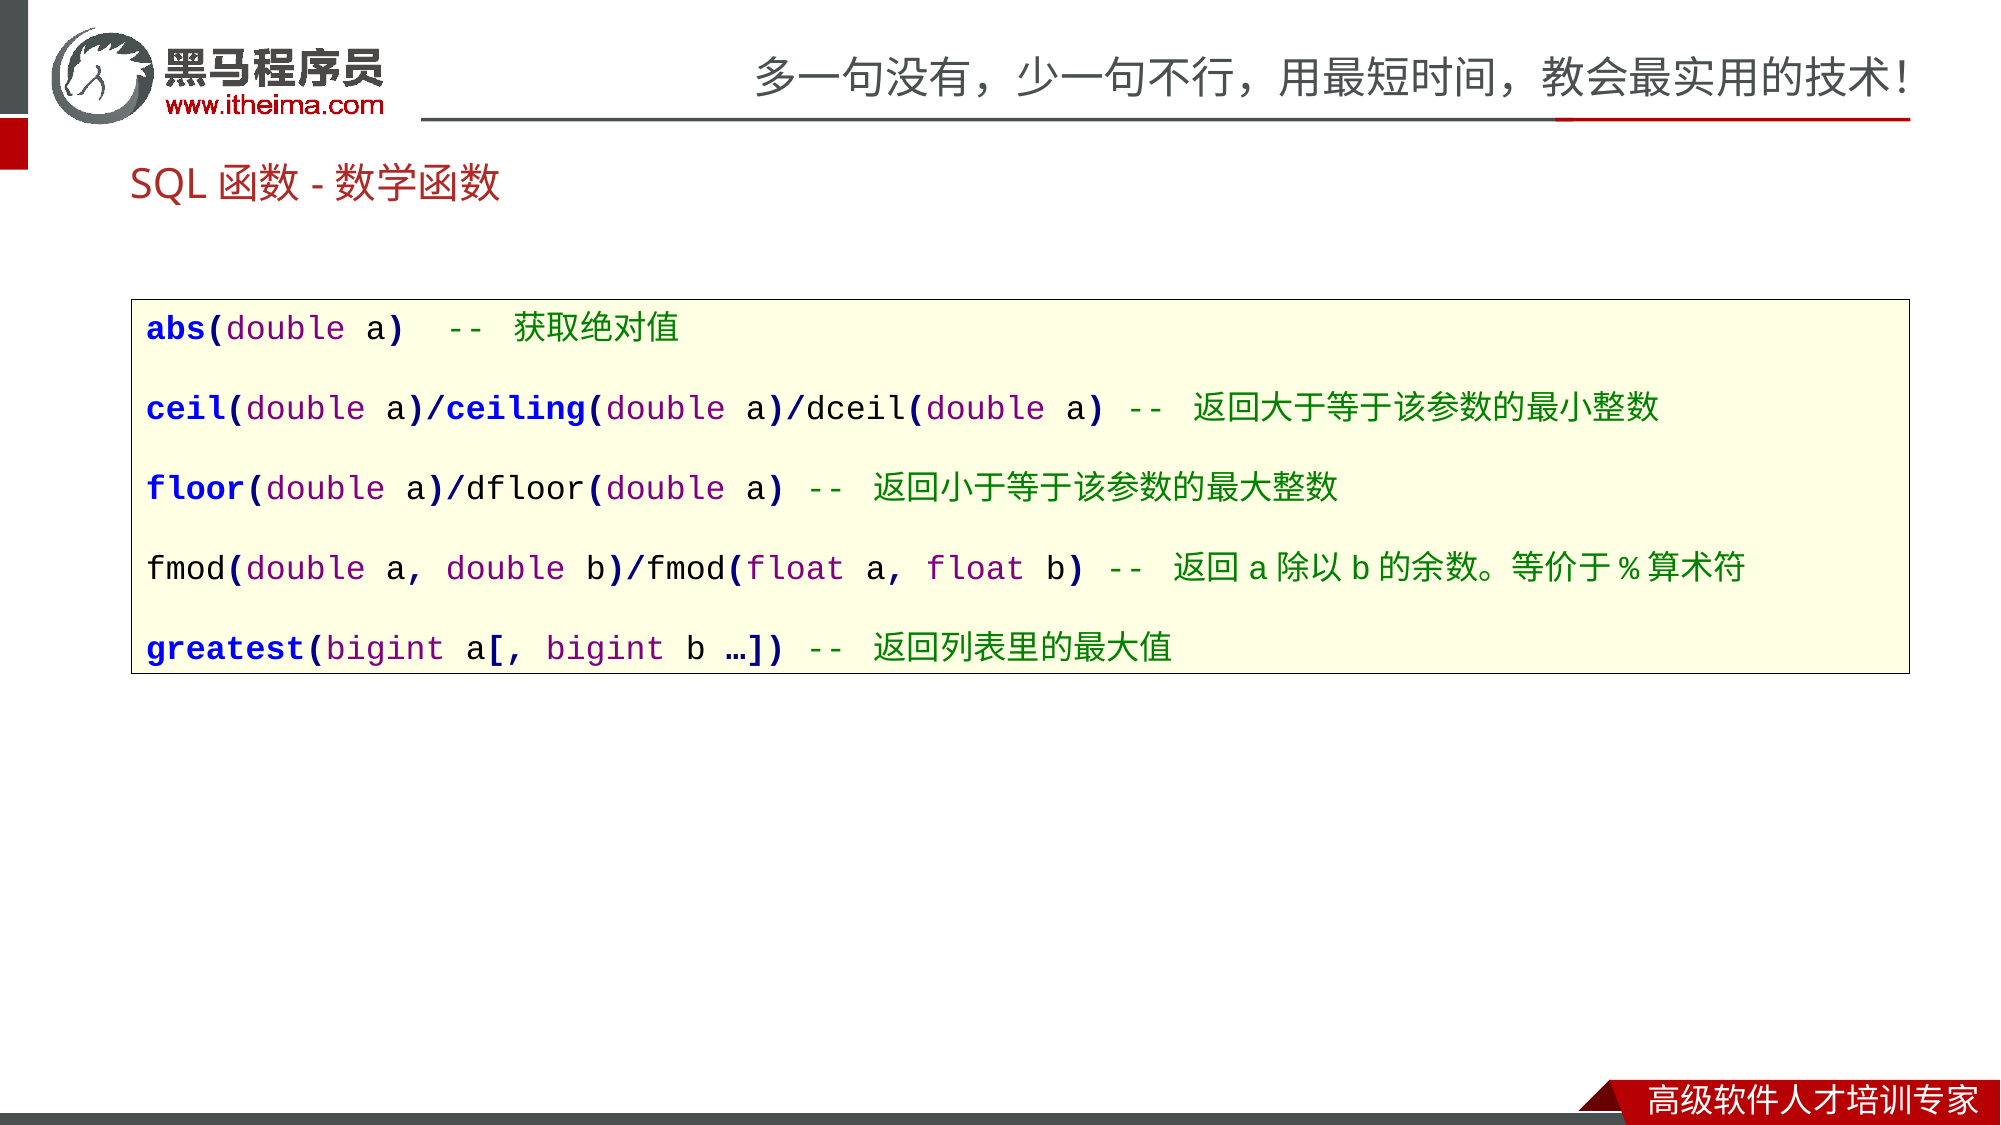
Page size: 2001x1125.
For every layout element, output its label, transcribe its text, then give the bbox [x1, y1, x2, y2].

picture [50, 26, 384, 125]
text_box abs(double a) -- 获取绝对值 ceil(double a)/ceiling(double a)/dceil(double a) -- 返回大于等于该参数的最小整数 floor(double a)/dfloor(double a) -- 返回小于等于该参数的最大整数 fmod(double a, double b)/fmod(float a, float b) -- 返回a除以b的余数。等价于%算术符 greatest(bigint a[, bigint b …]) -- 返回列表里的最大值 [131, 299, 1910, 674]
title SQL函数-数学函数 [115, 139, 1731, 224]
